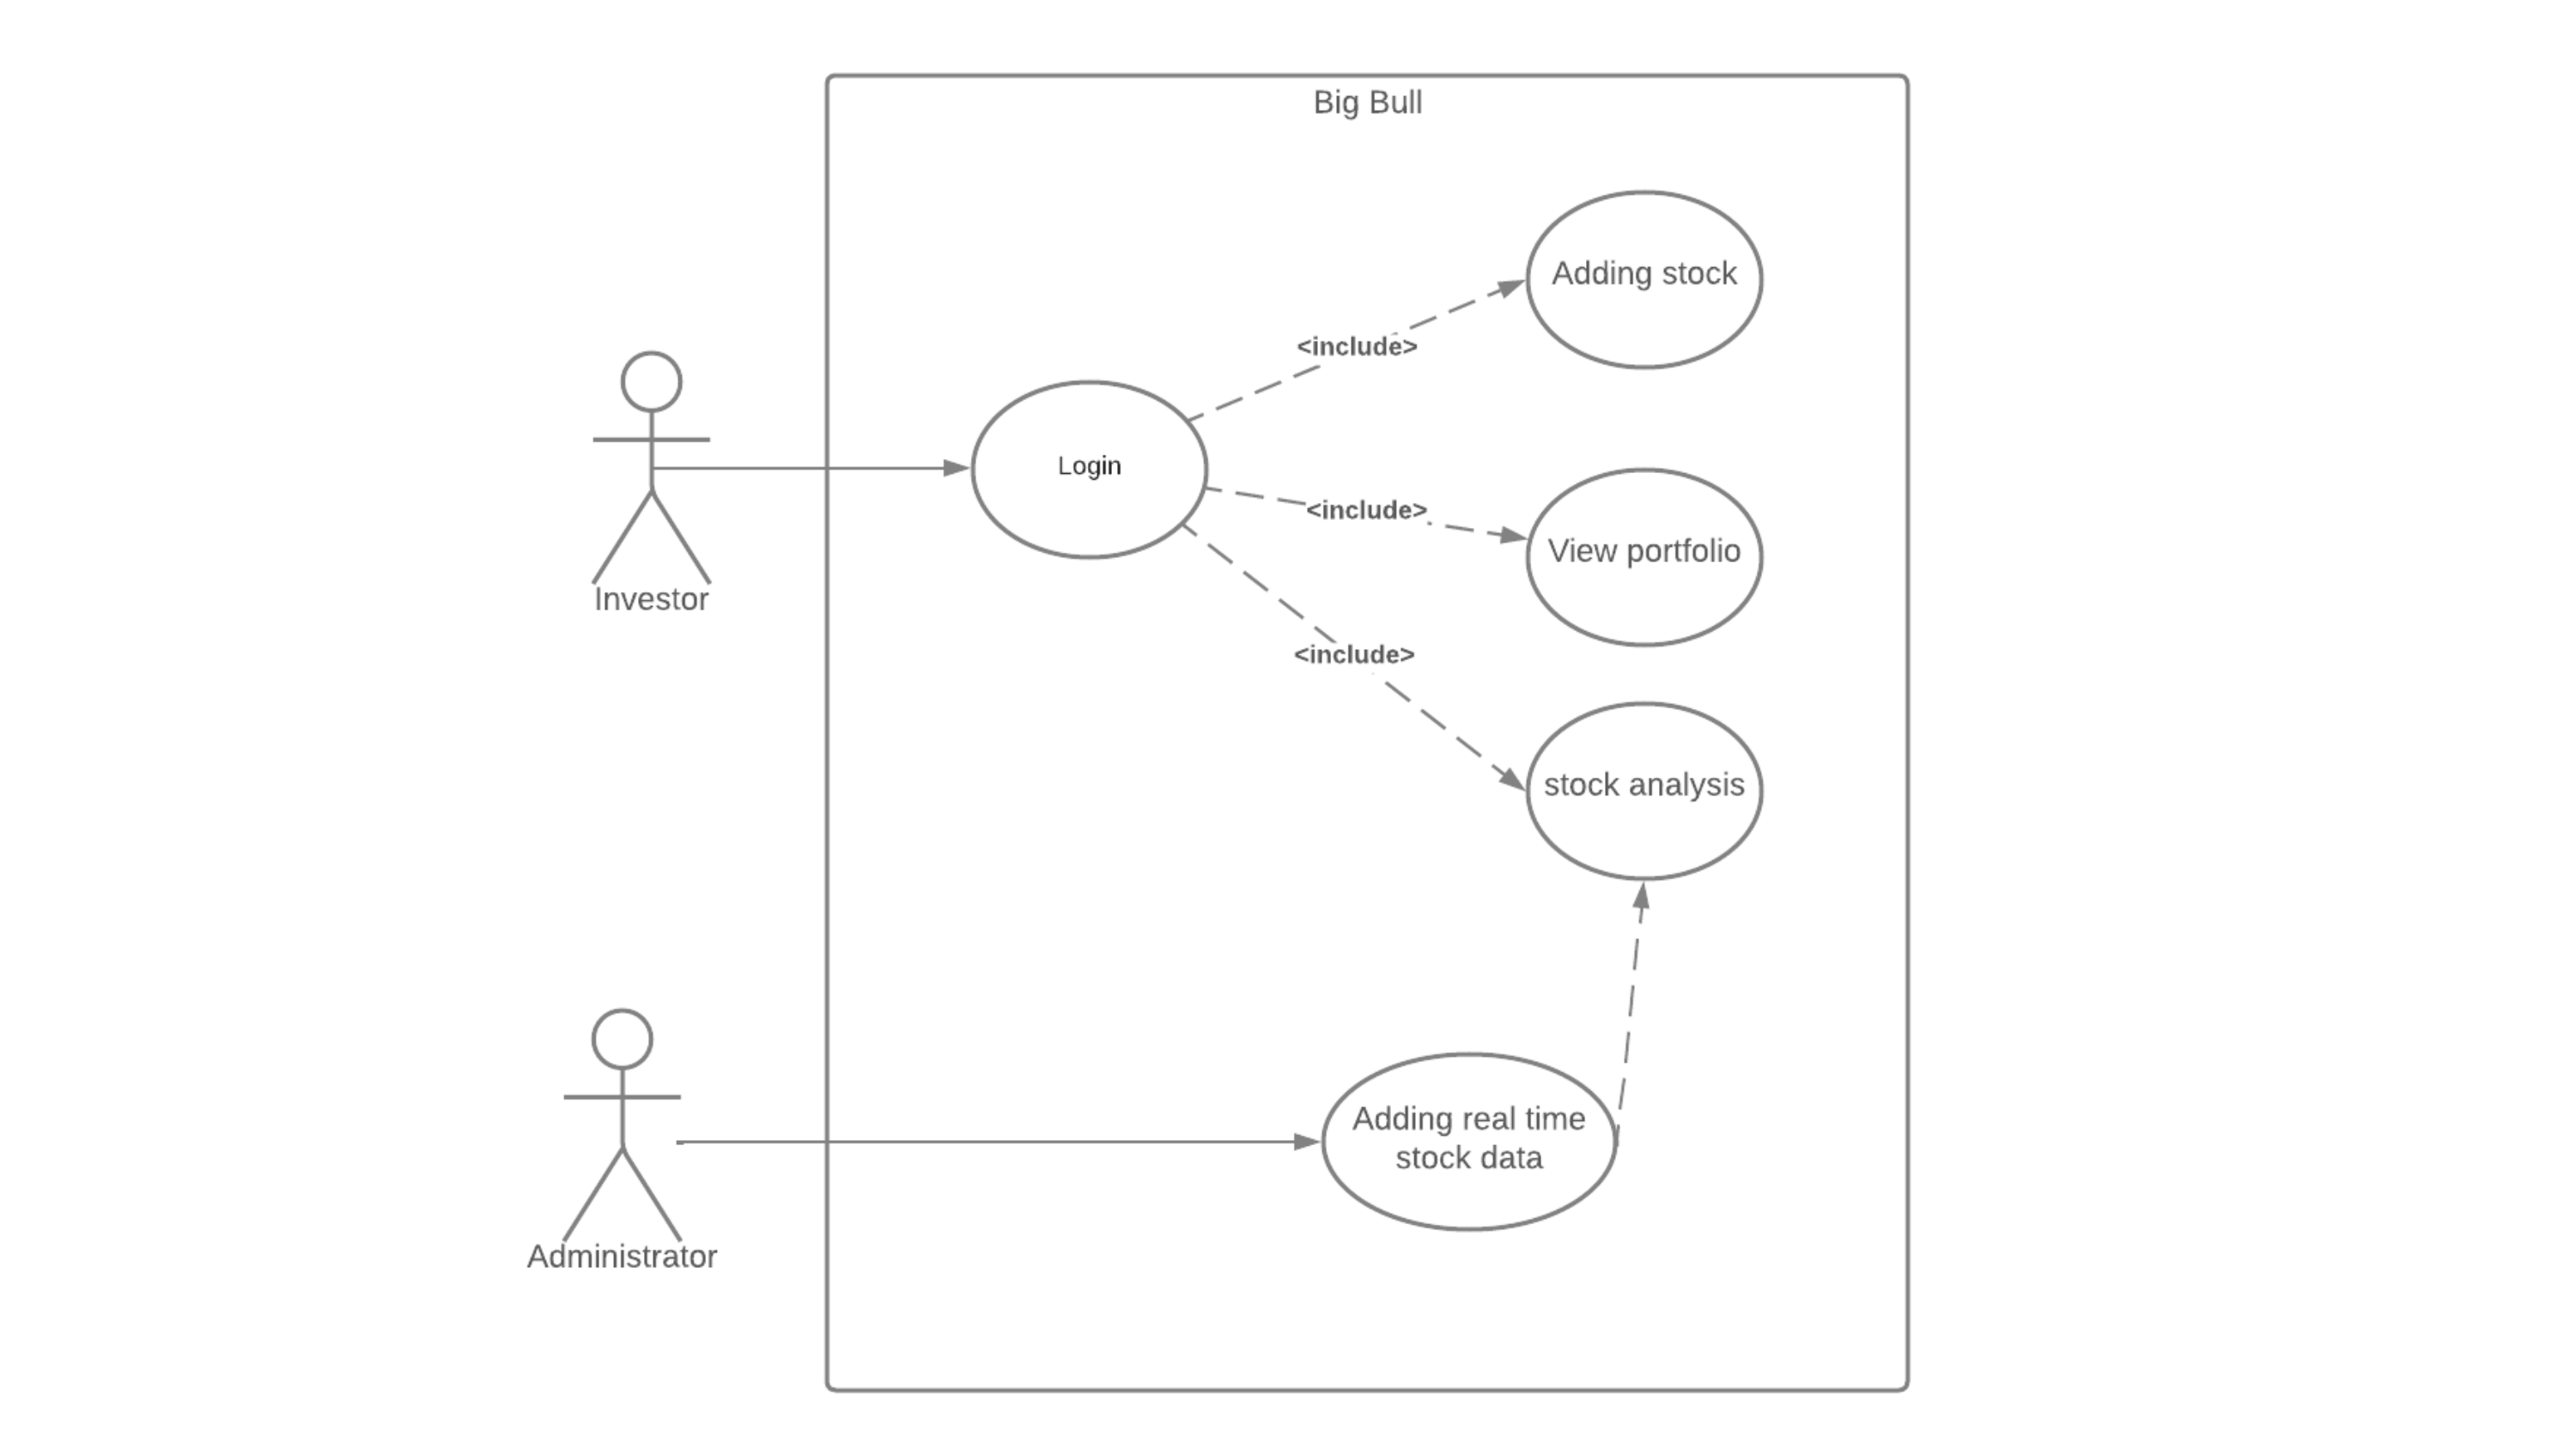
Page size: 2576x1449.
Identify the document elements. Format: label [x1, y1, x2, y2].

picture [388, 17, 1966, 1449]
